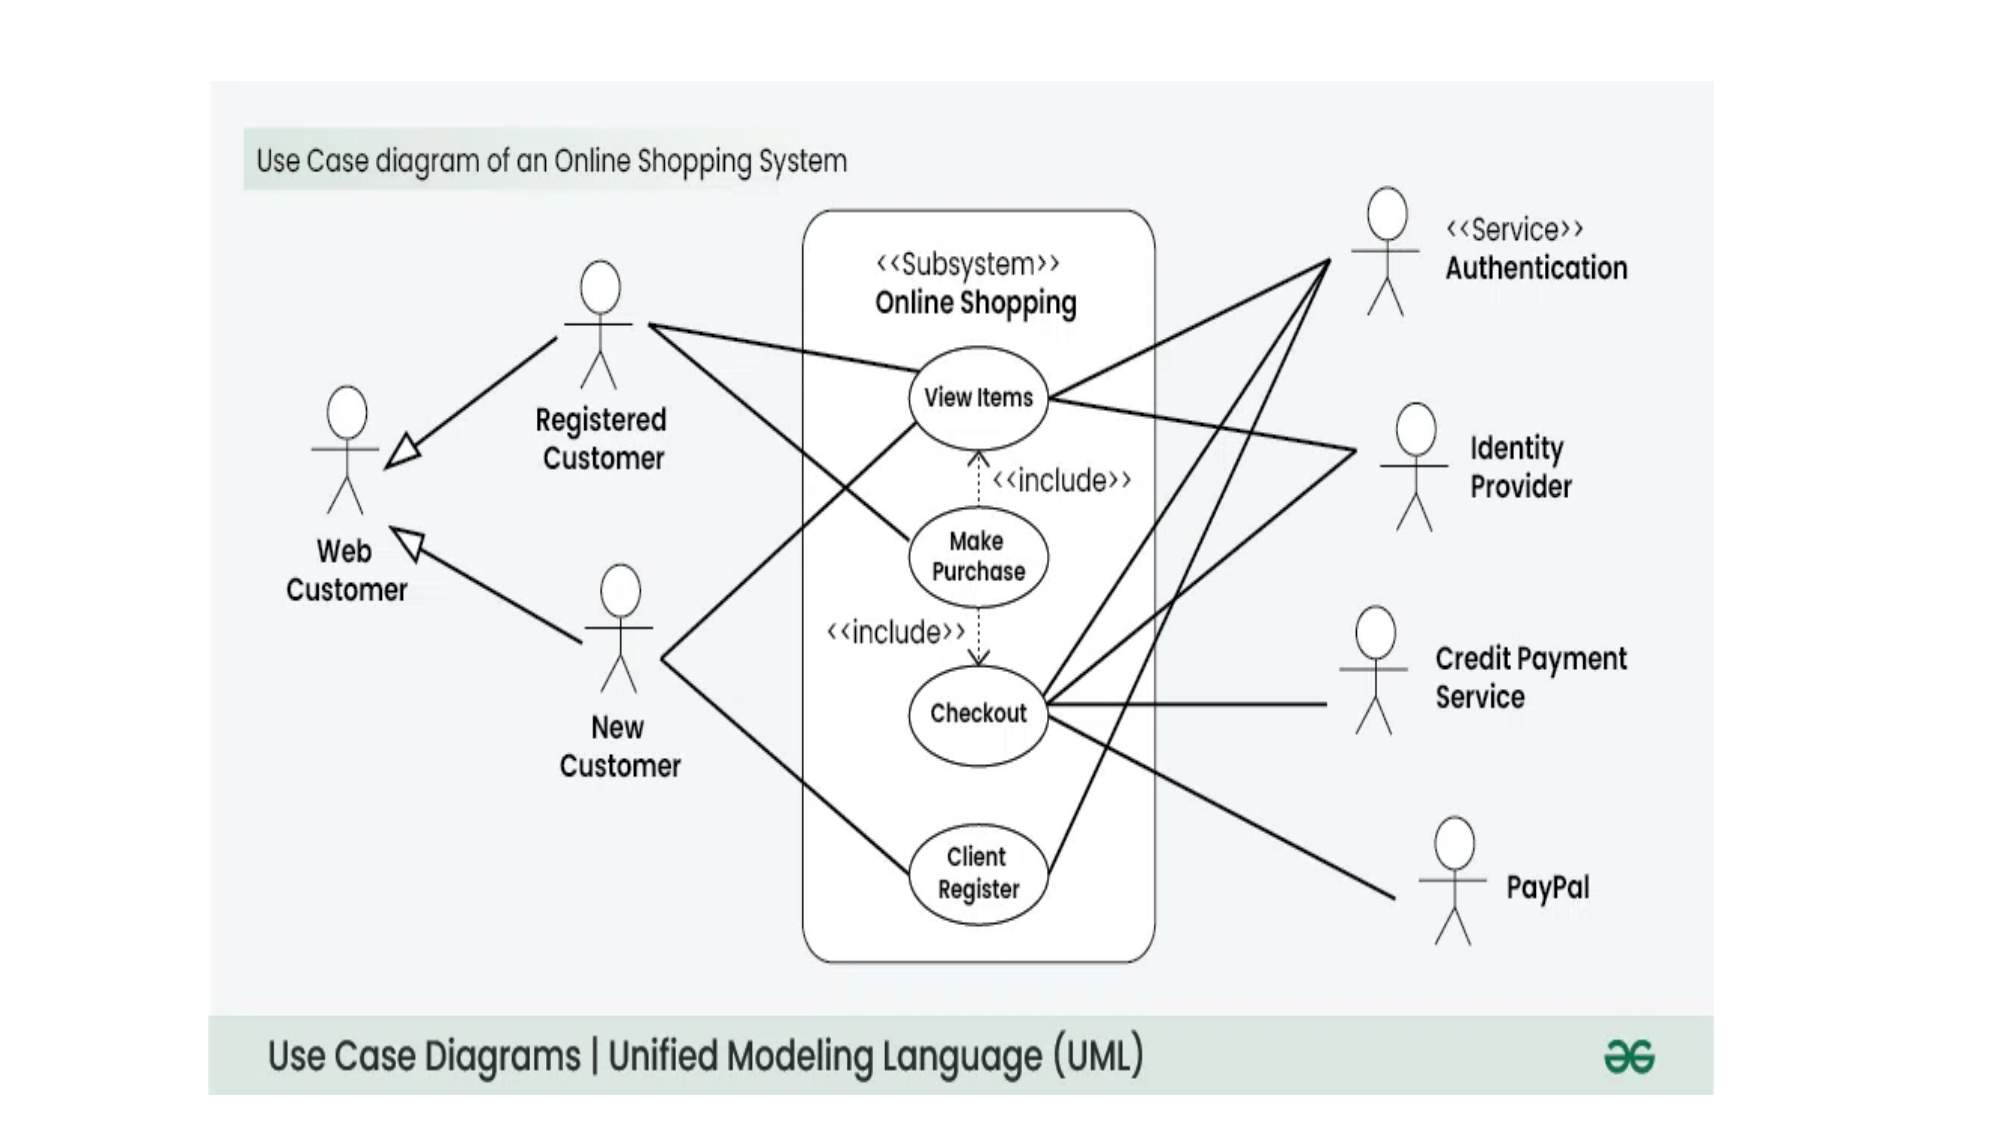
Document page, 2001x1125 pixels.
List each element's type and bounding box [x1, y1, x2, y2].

list [208, 80, 1713, 1095]
